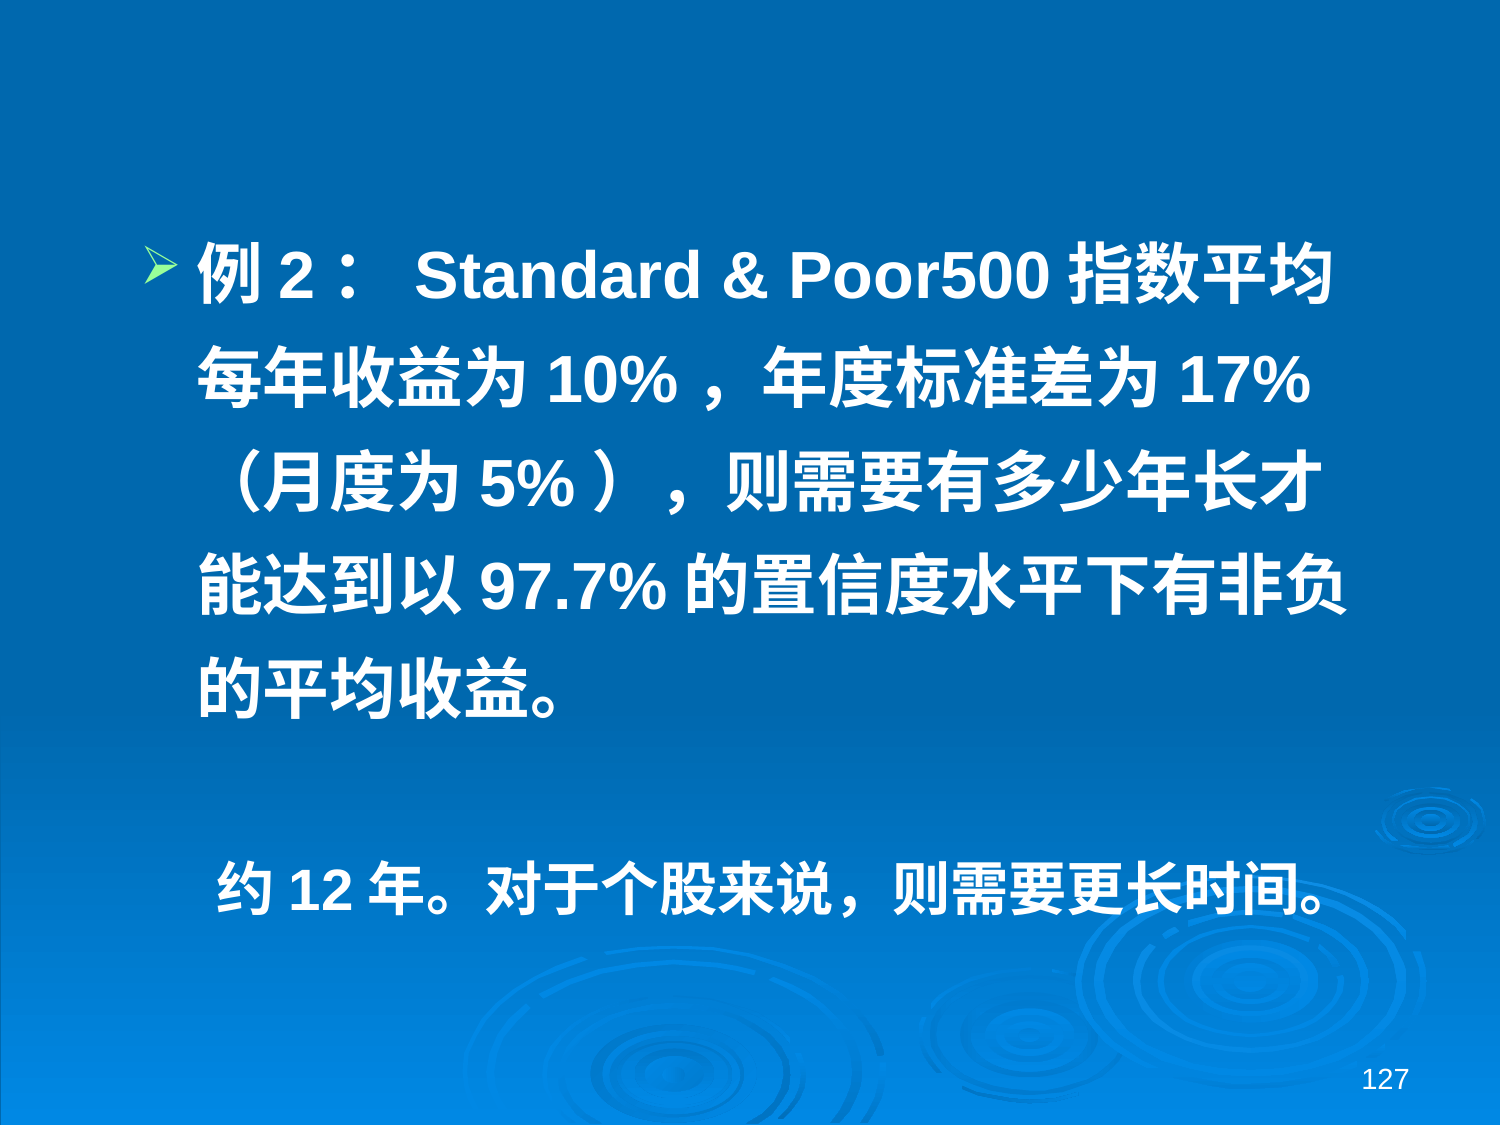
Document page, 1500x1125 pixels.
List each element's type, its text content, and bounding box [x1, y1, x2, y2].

title 约12年。对于个股来说，则需要更长时间。 [149, 837, 1426, 938]
list 例2：Standard & Poor500指数平均每年收益为10%，年度标准差为17%（月度为5%），则需要有多少年长才能达到以97.7%的置信度水平下有非负的平均收益。 [124, 199, 1401, 763]
slide_number 127 [1074, 1024, 1426, 1103]
